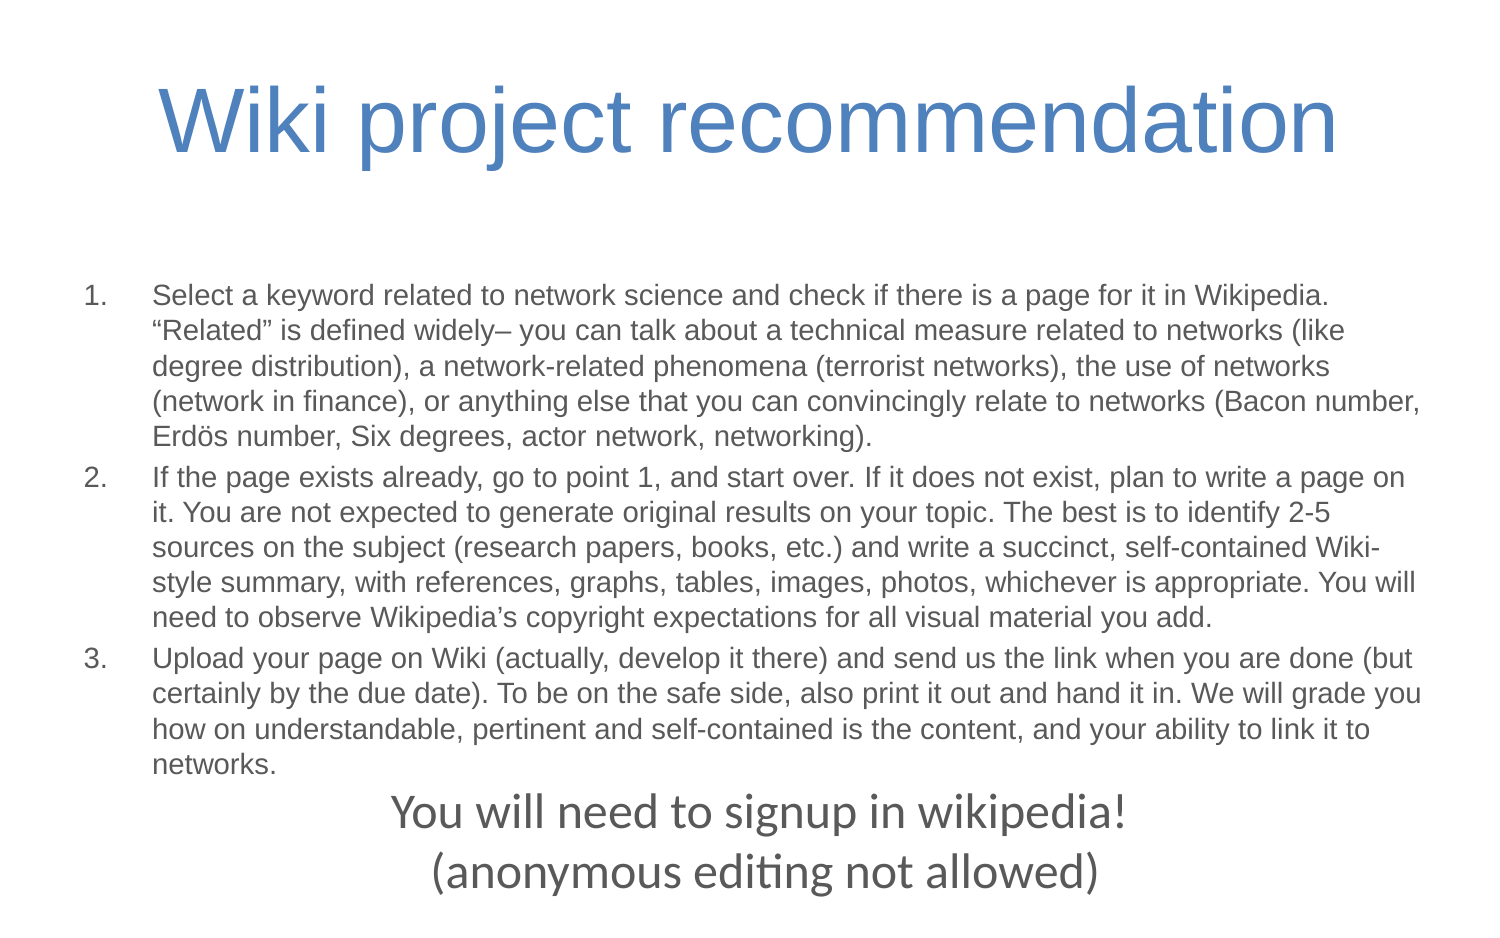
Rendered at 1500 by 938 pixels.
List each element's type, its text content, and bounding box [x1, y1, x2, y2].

text_box You will need to signup in wikipedia! (anonymous editing not allowed) [197, 771, 1333, 906]
text_box Wiki project recommendation [74, 37, 1425, 194]
subtitle Select a keyword related to network science and check if there is a page for it in Wikipedia. “Related” is defined widely– you can talk about a technical measure related to networks (like degree distribution), a network-related phenomena (terrorist networks), the use of networks (network in finance), or anything else that you can convincingly relate to networks (Bacon number, Erdös number, Six degrees, actor network, networking). If the page exists already, go to point 1, and start over. If it does not exist, plan to write a page on it. You are not expected to generate original results on your topic. The best is to identify 2-5 sources on the subject (research papers, books, etc.) and write a succinct, self-contained Wiki-style summary, with references, graphs, tables, images, photos, whichever is appropriate. You will need to observe Wikipedia’s copyright expectations for all visual material you add. Upload your page on Wiki (actually, develop it there) and send us the link when you are done (but certainly by the due date). To be on the safe side, also print it out and hand it in. We will grade you how on understandable, pertinent and self-contained is the content, and your ability to link it to networks. [74, 232, 1425, 794]
